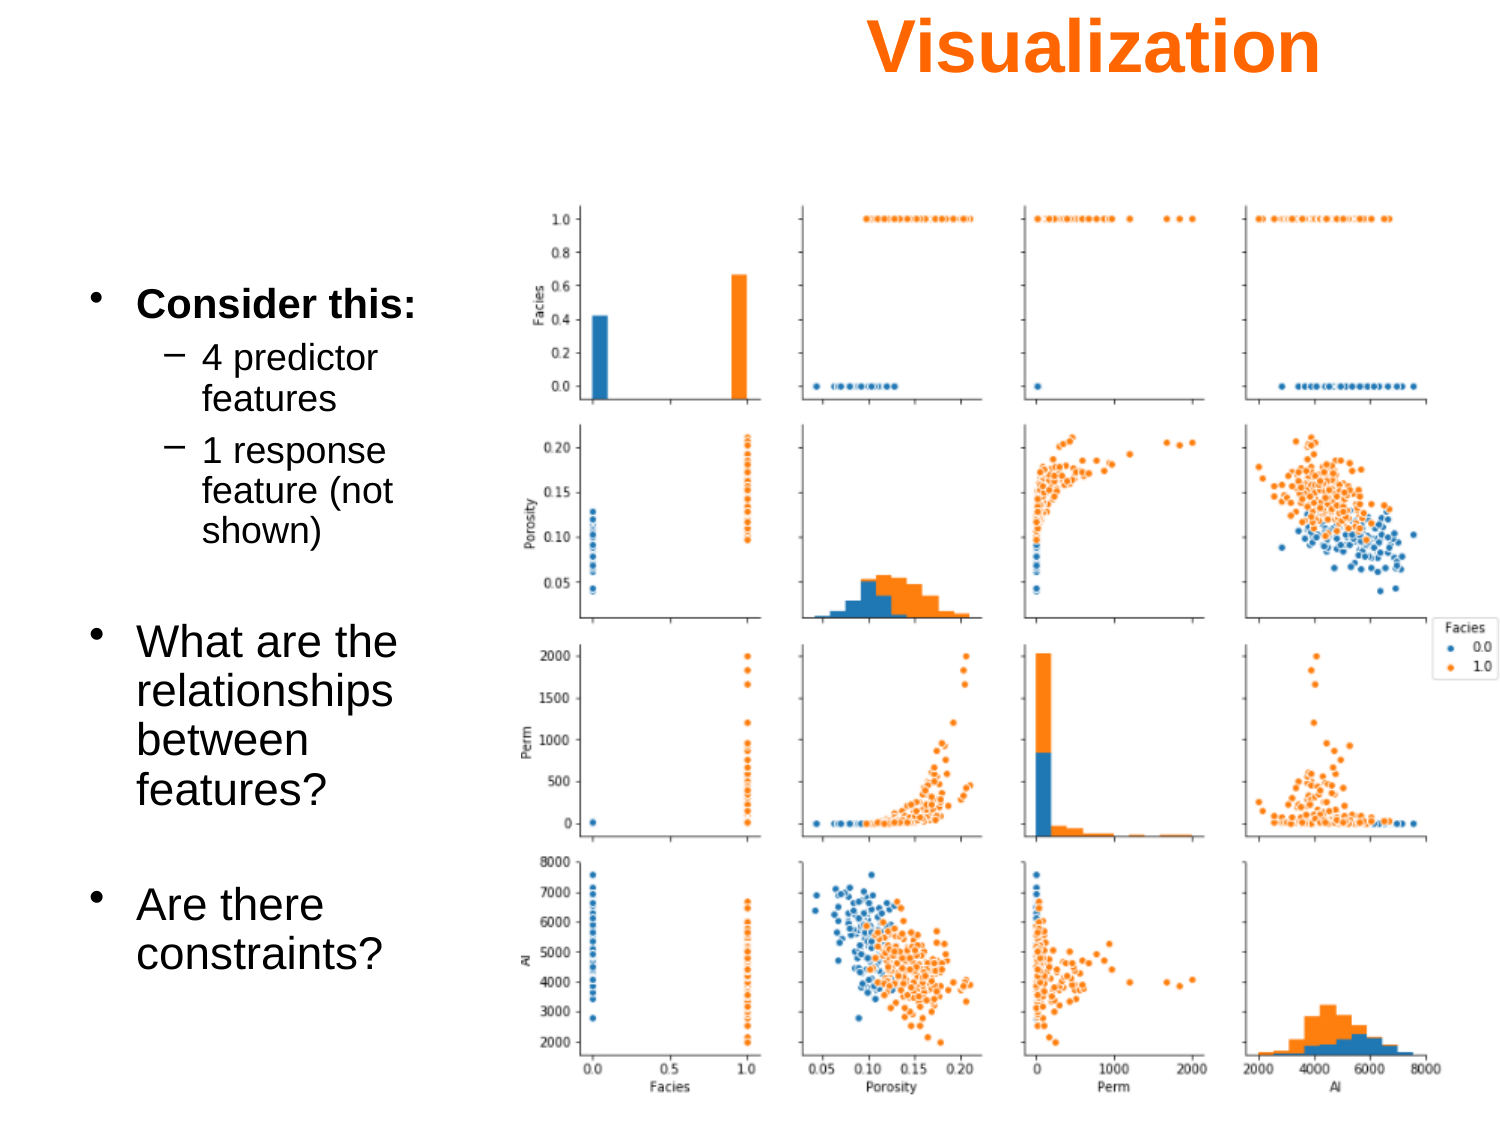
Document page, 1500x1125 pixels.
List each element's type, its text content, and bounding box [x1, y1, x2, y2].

title Visualization [657, 0, 1500, 185]
picture [521, 187, 1500, 1108]
text_box Consider this: 4 predictor features 1 response feature (not shown) What are the relationships between features? Are there constraints? [74, 274, 505, 950]
